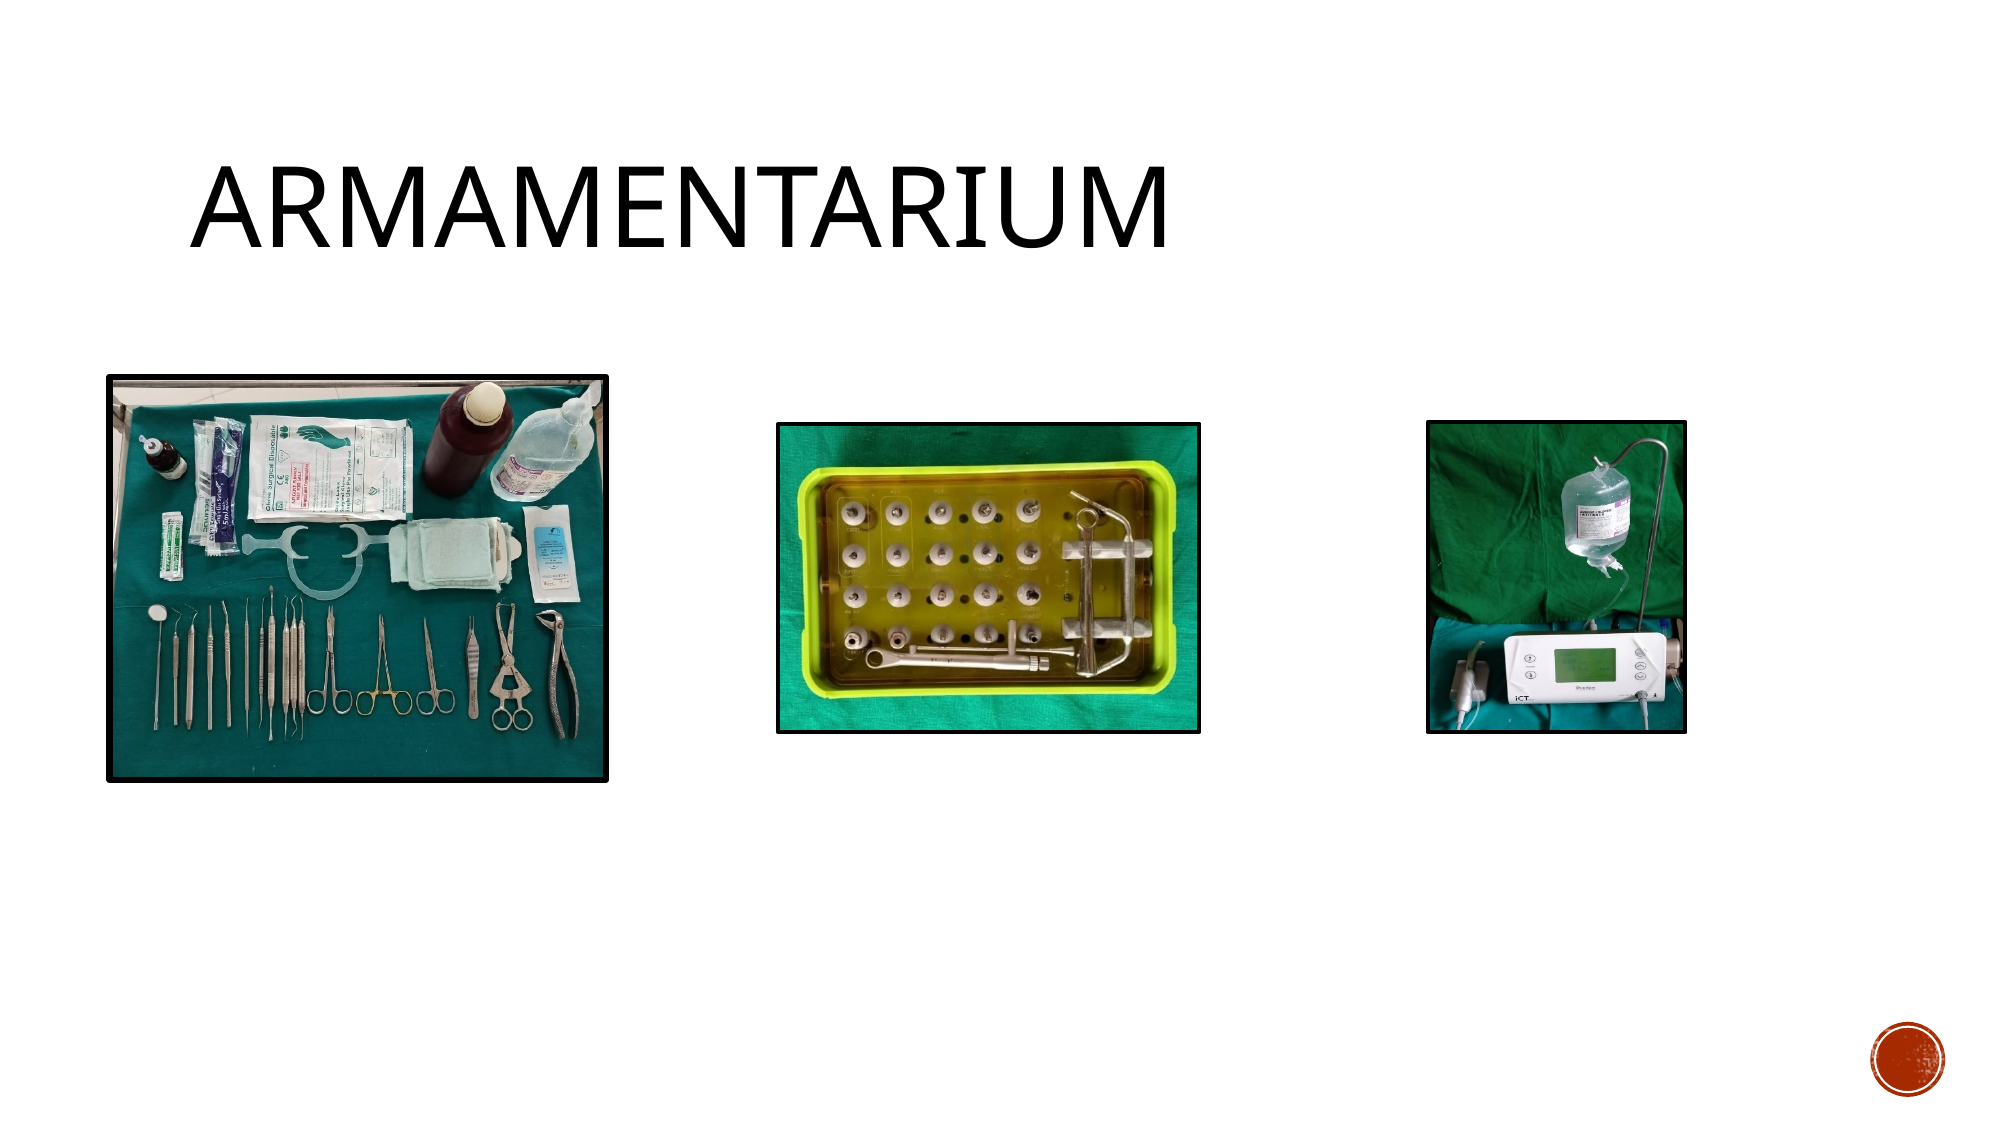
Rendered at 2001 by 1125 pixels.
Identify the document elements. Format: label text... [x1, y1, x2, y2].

picture [780, 426, 1197, 730]
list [115, 383, 602, 776]
picture [1430, 424, 1683, 730]
title ARMAMENTARIUM [175, 79, 1826, 344]
